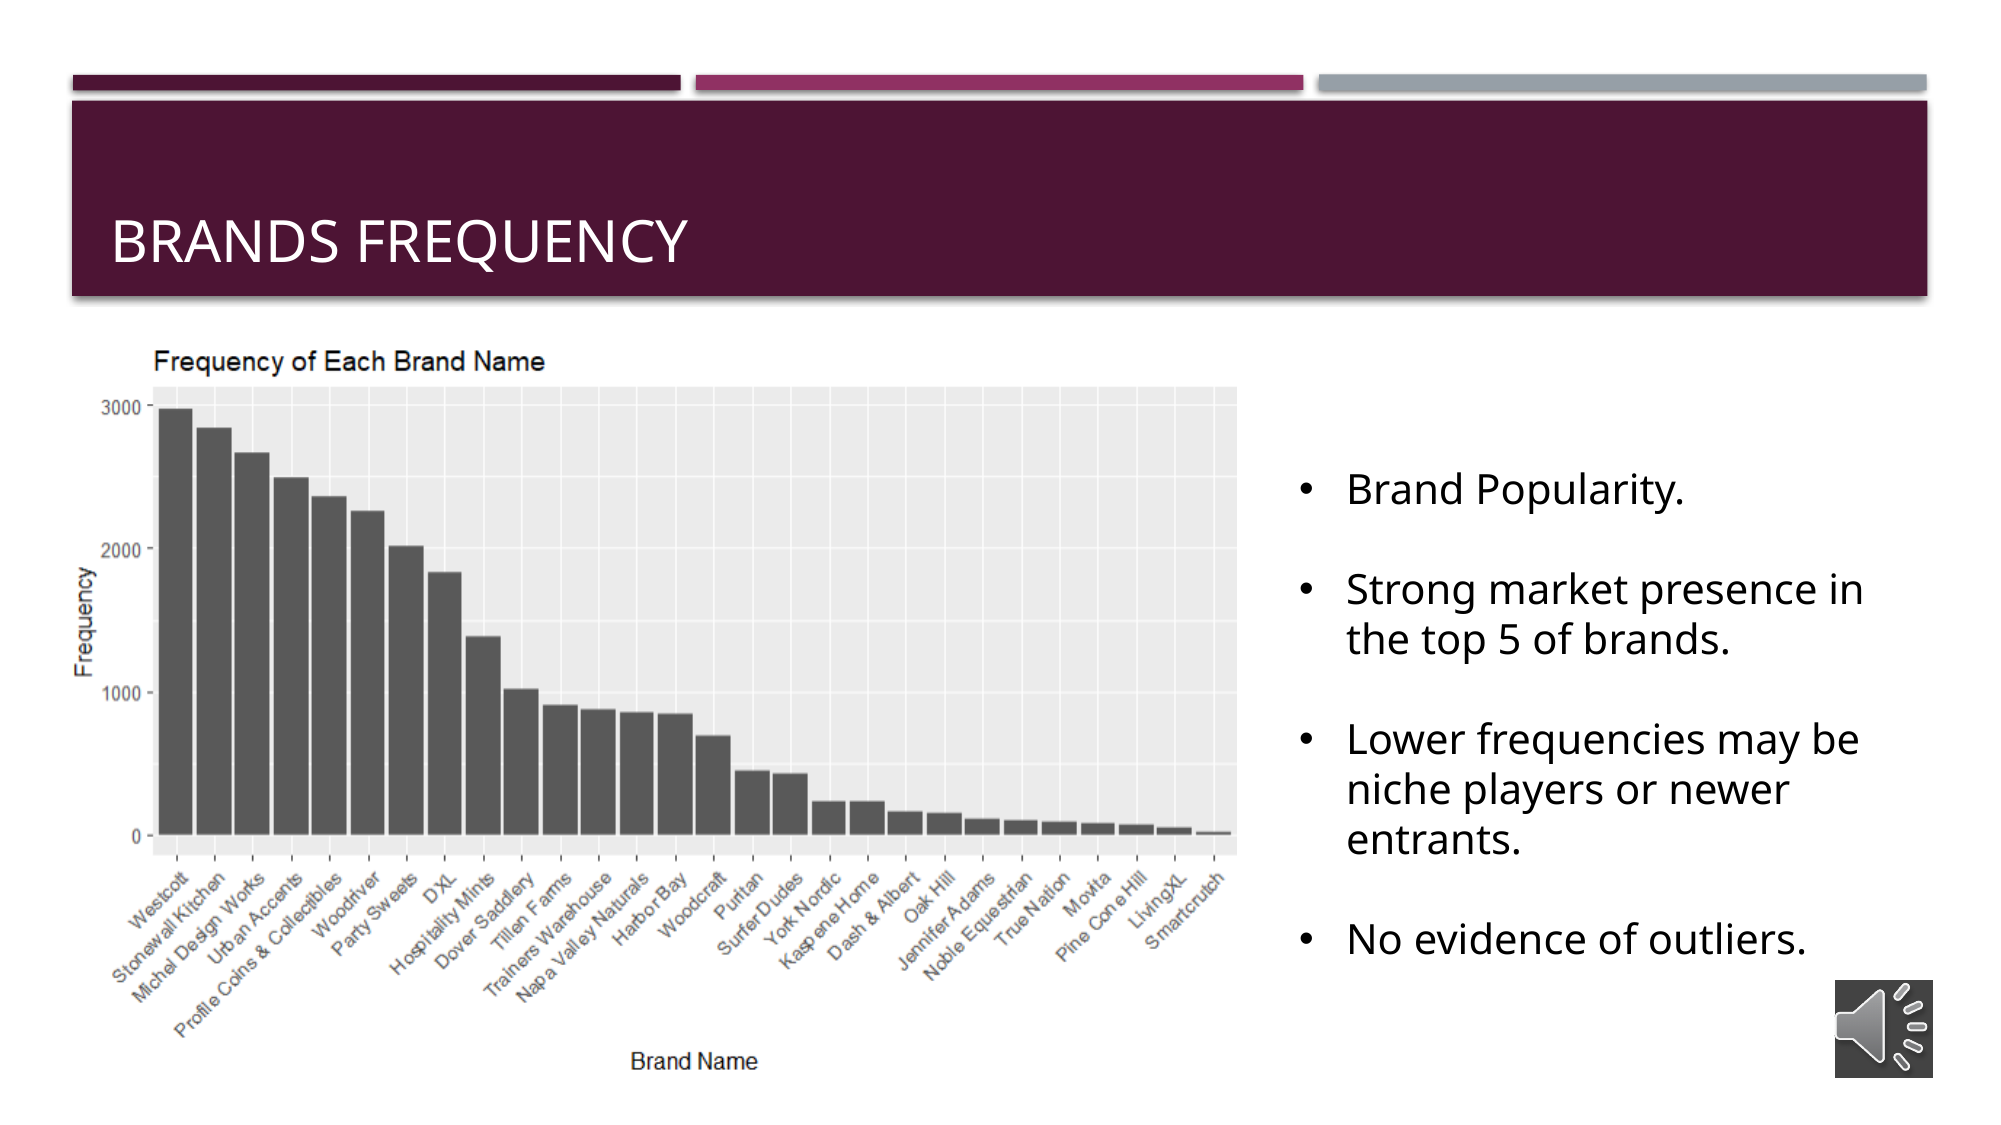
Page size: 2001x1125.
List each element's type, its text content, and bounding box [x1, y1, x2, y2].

picture [1833, 978, 1935, 1080]
title BRANDS FREQUENCY [95, 115, 1905, 282]
text_box Brand Popularity. Strong market presence in the top 5 of brands. Lower frequencies may be niche players or newer entrants. No evidence of outliers. [1284, 455, 1934, 971]
picture [65, 338, 1237, 1080]
